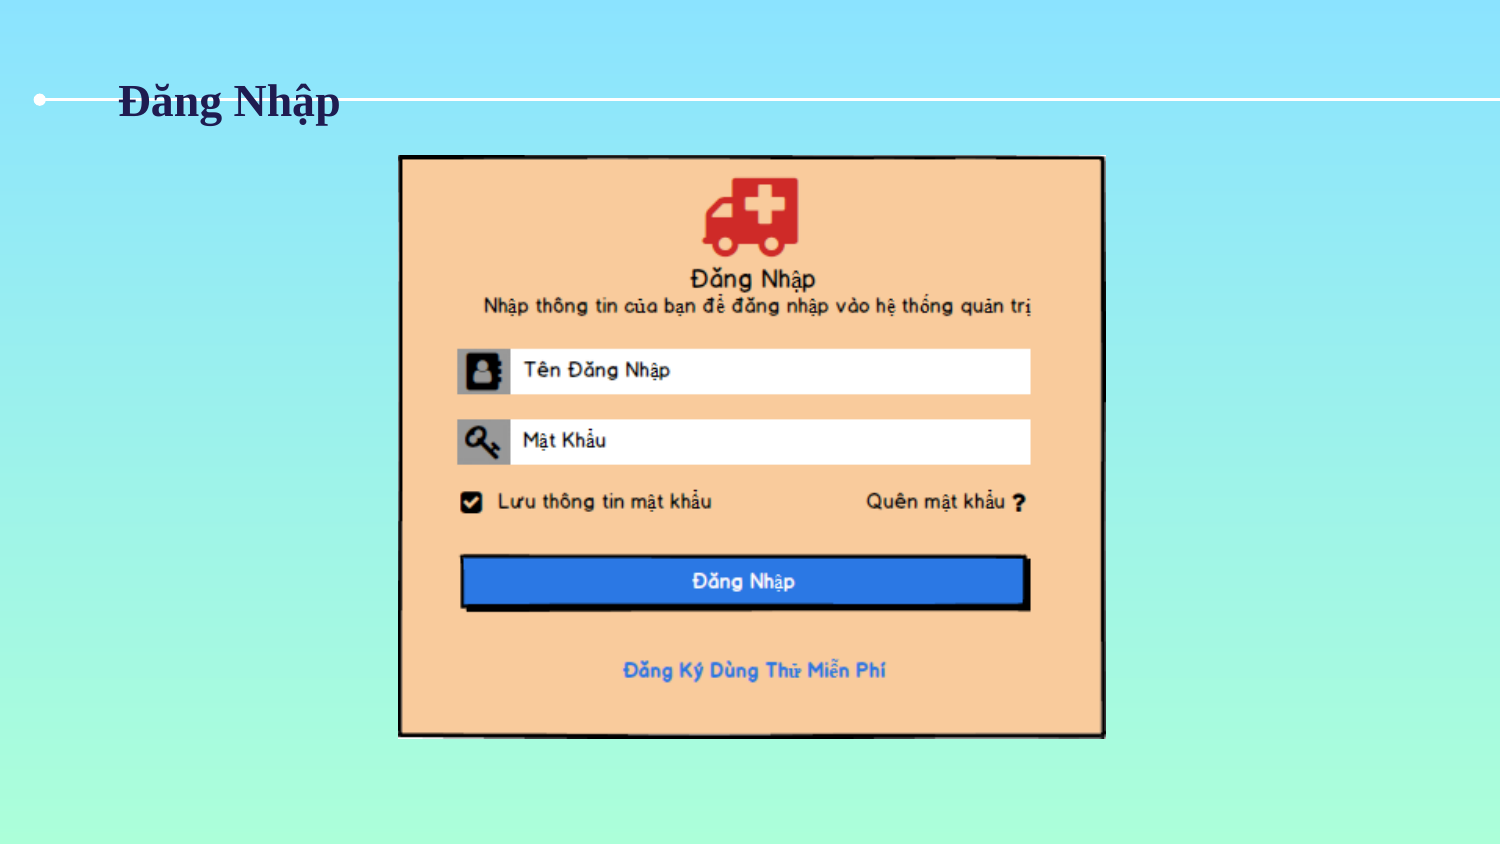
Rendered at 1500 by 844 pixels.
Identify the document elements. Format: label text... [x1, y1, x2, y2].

picture [398, 155, 1106, 739]
title Đăng Nhập [102, 55, 1101, 144]
